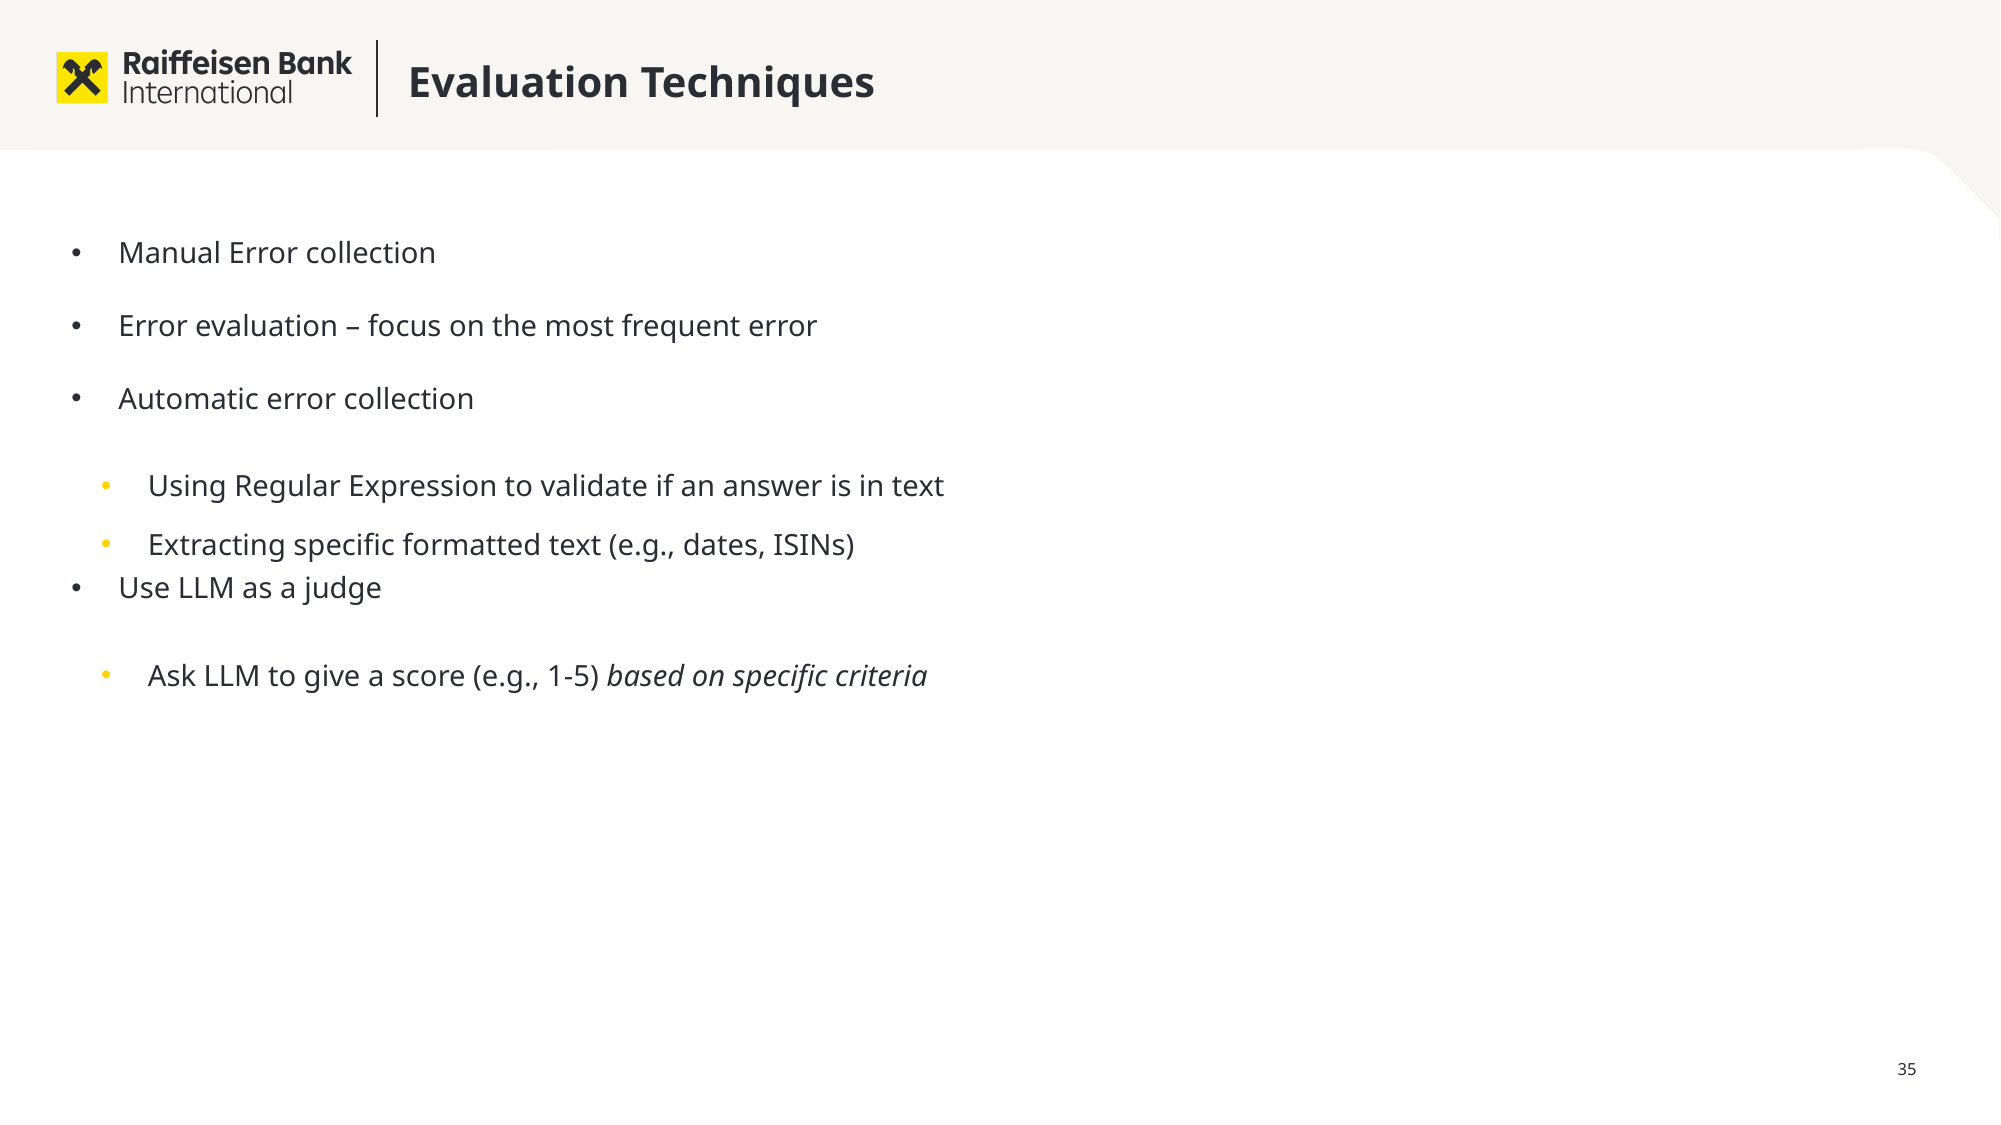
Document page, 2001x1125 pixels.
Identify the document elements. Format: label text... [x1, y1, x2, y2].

list Manual Error collection Error evaluation – focus on the most frequent error Automatic error collection Using Regular Expression to validate if an answer is in text Extracting specific formatted text (e.g., dates, ISINs) Use LLM as a judge Ask LLM to give a score (e.g., 1-5) based on specific criteria [71, 225, 1929, 957]
title Evaluation Techniques [408, 36, 1953, 135]
picture [35, 30, 374, 125]
